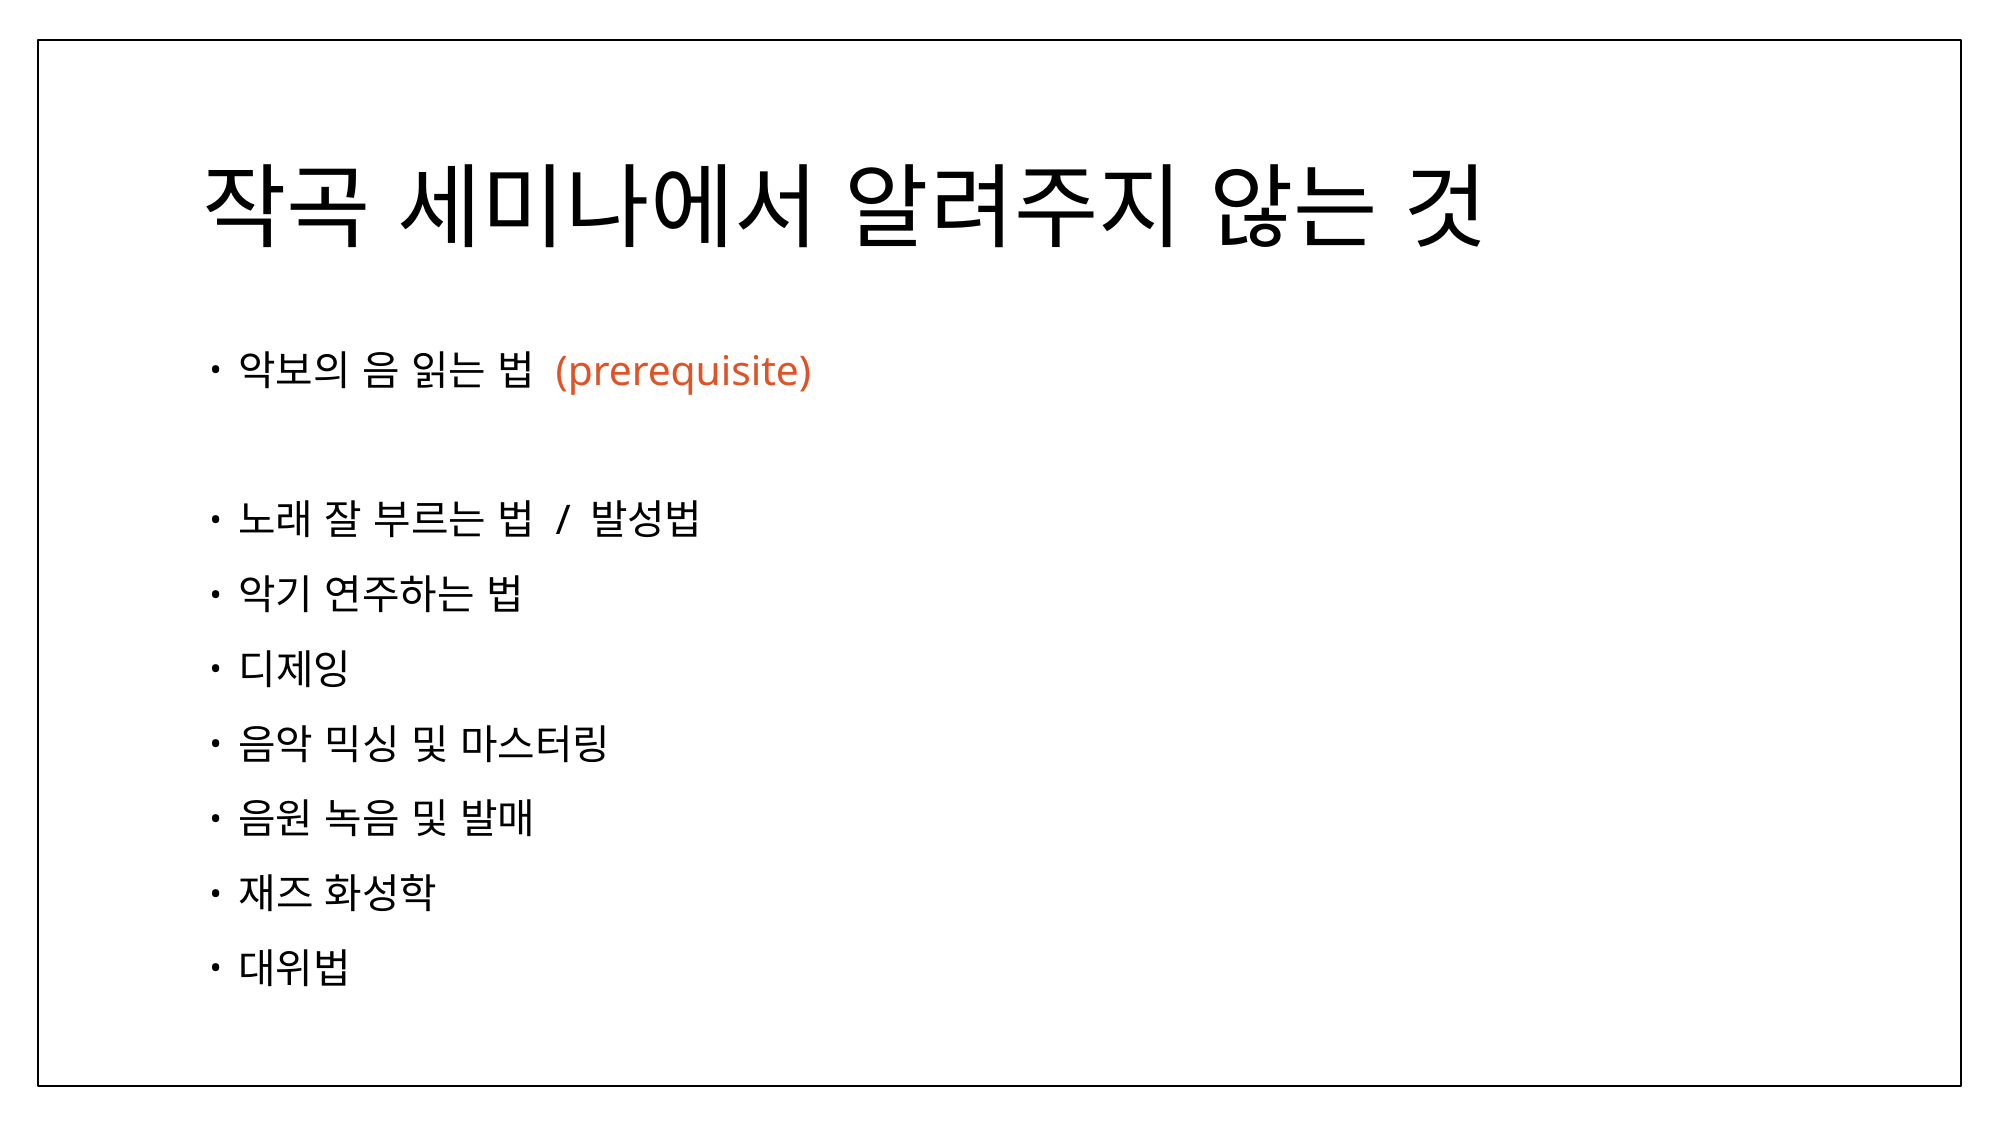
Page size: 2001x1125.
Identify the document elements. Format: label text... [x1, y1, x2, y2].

title 작곡 세미나에서 알려주지 않는 것 [187, 99, 1808, 323]
list 악보의 음 읽는 법 (prerequisite) 노래 잘 부르는 법 / 발성법 악기 연주하는 법 디제잉 음악 믹싱 및 마스터링 음원 녹음 및 발매 재즈 화성학 대위법 [187, 337, 1808, 1000]
